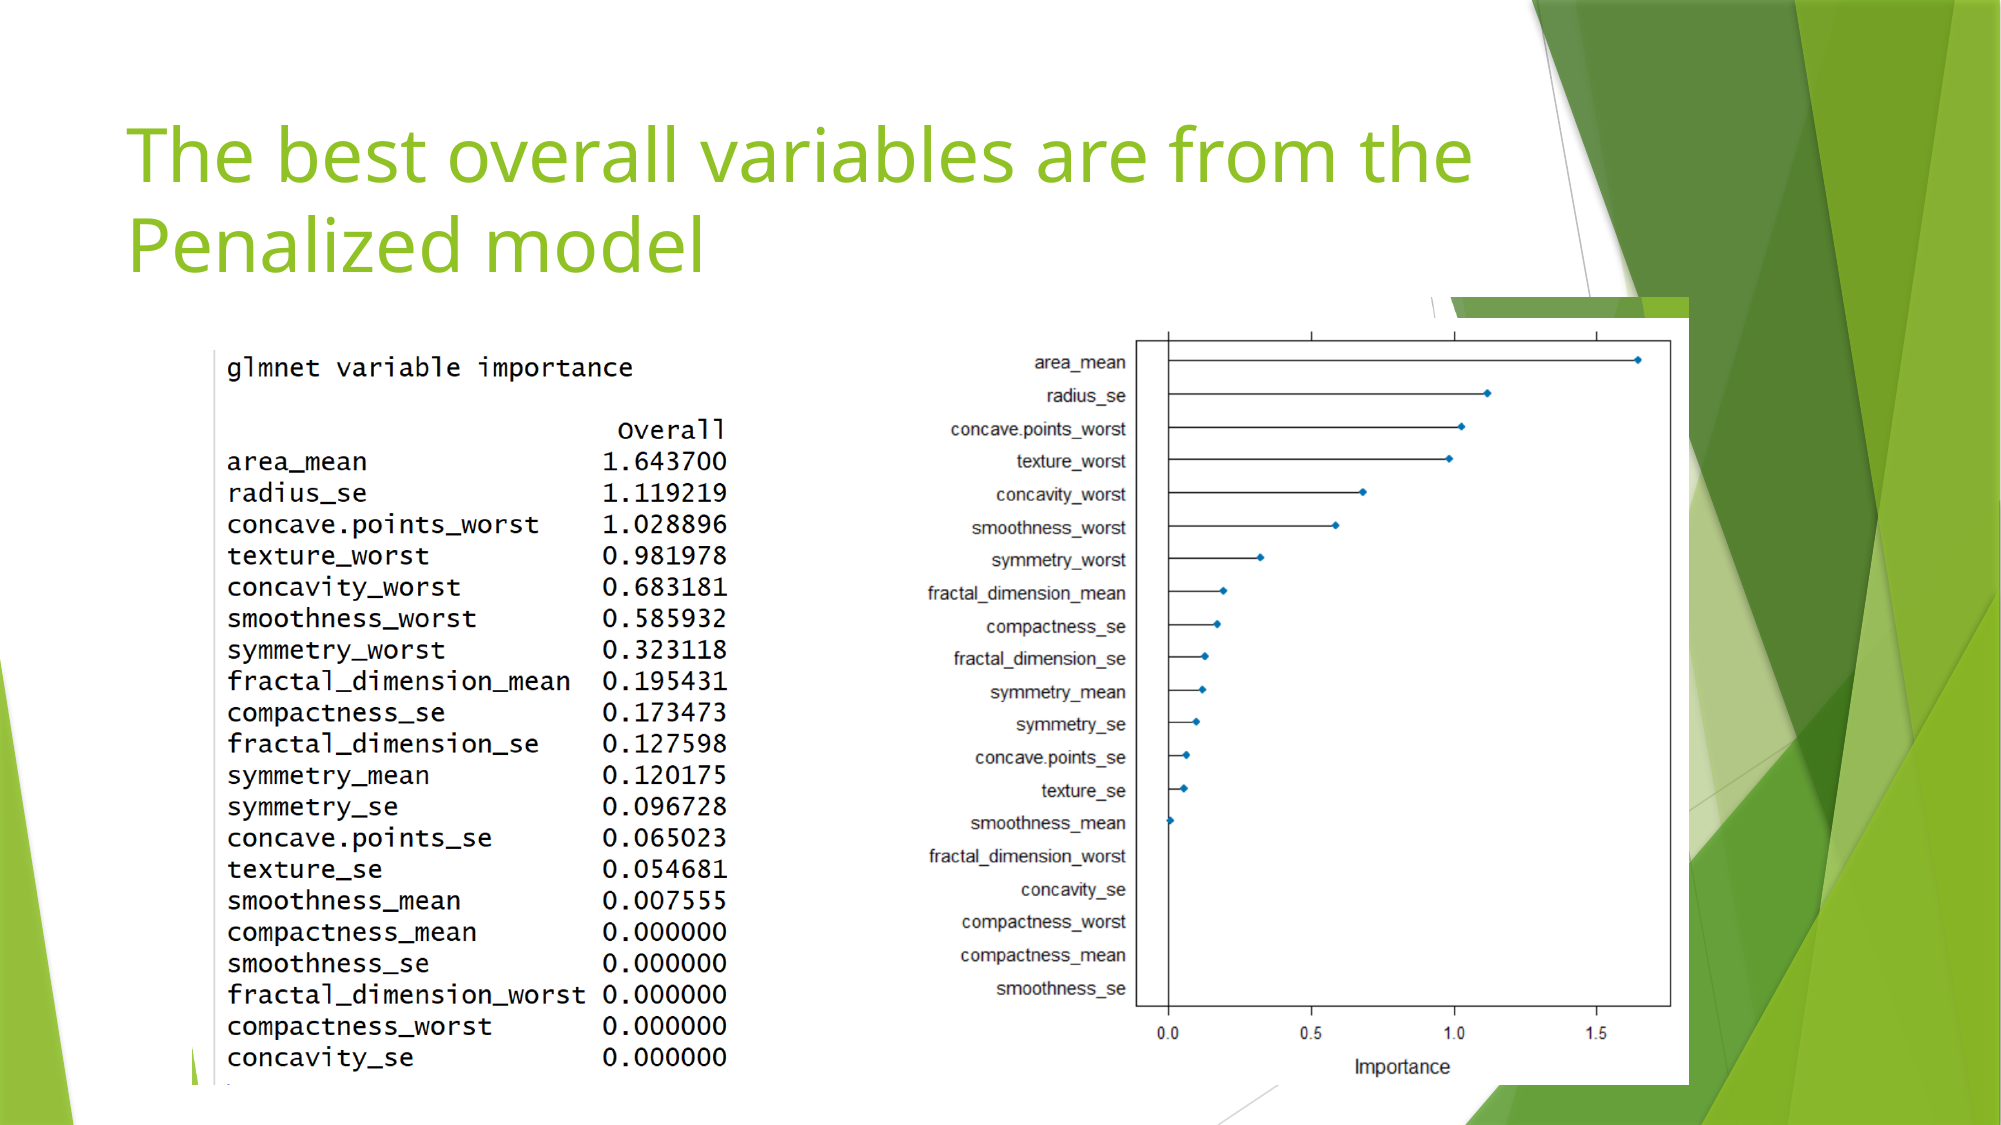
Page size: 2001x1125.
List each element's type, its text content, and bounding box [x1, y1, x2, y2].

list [191, 296, 1690, 1085]
title The best overall variables are from the Penalized model [111, 99, 1522, 317]
